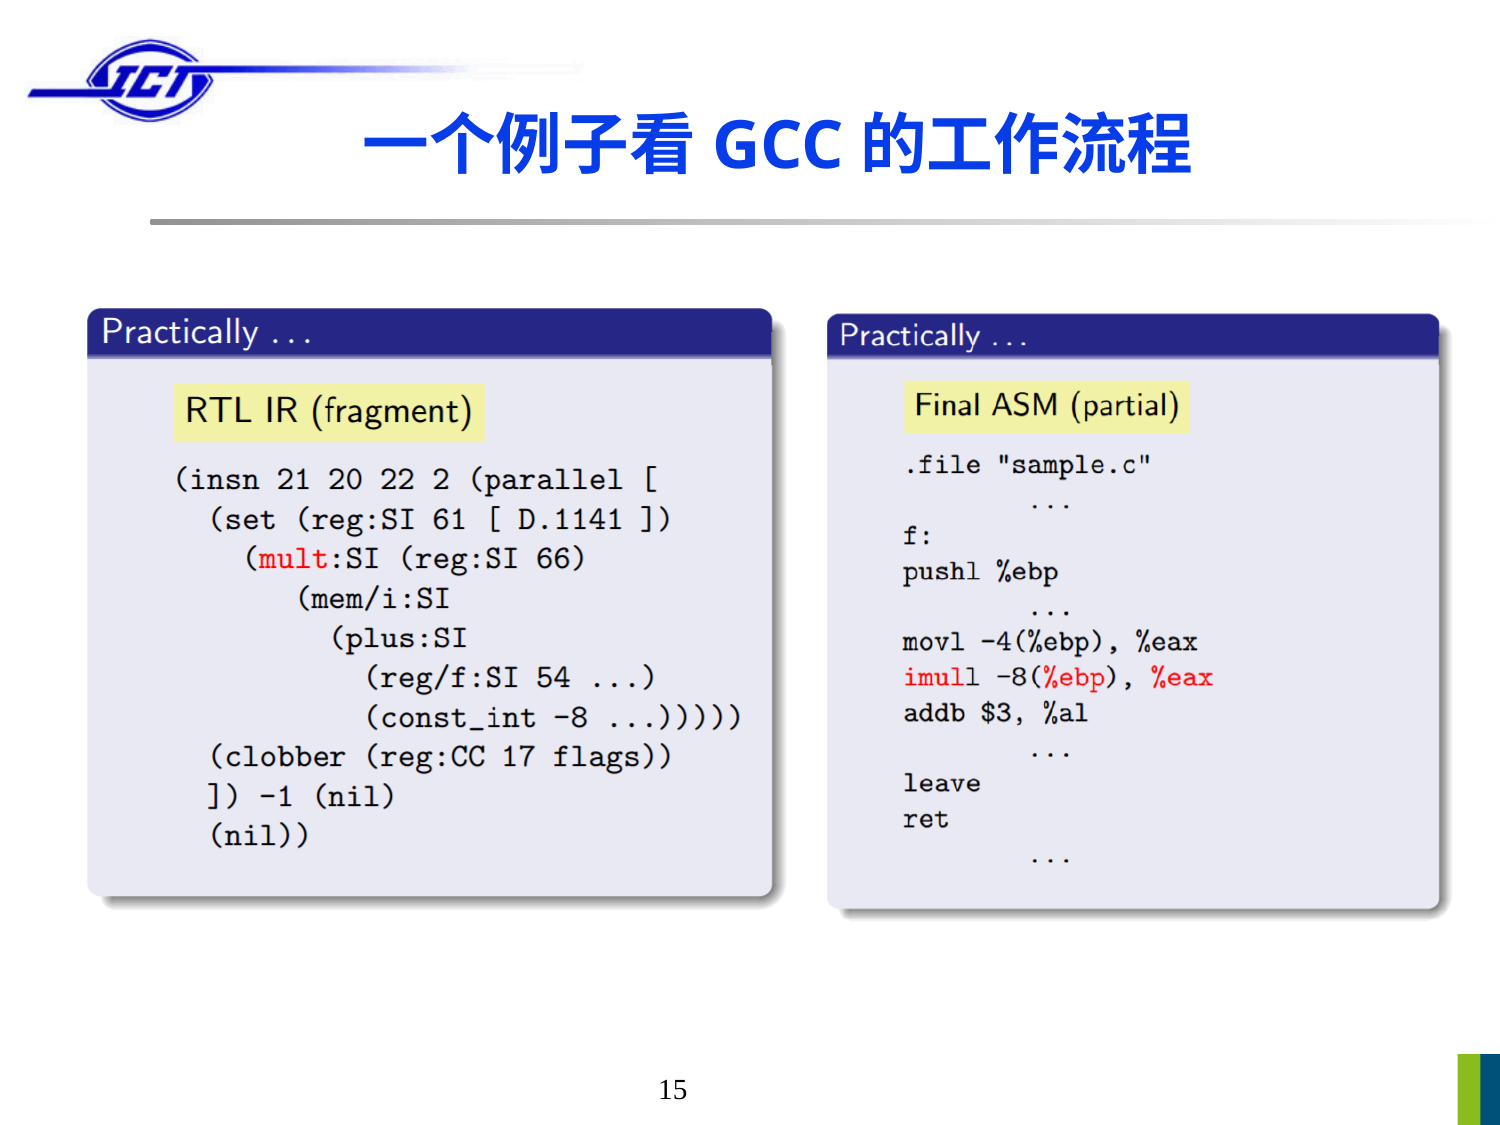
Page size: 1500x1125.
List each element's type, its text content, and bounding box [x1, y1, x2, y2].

title 一个例子看GCC的工作流程 [159, 66, 1397, 217]
picture [24, 36, 600, 125]
picture [64, 274, 1480, 937]
